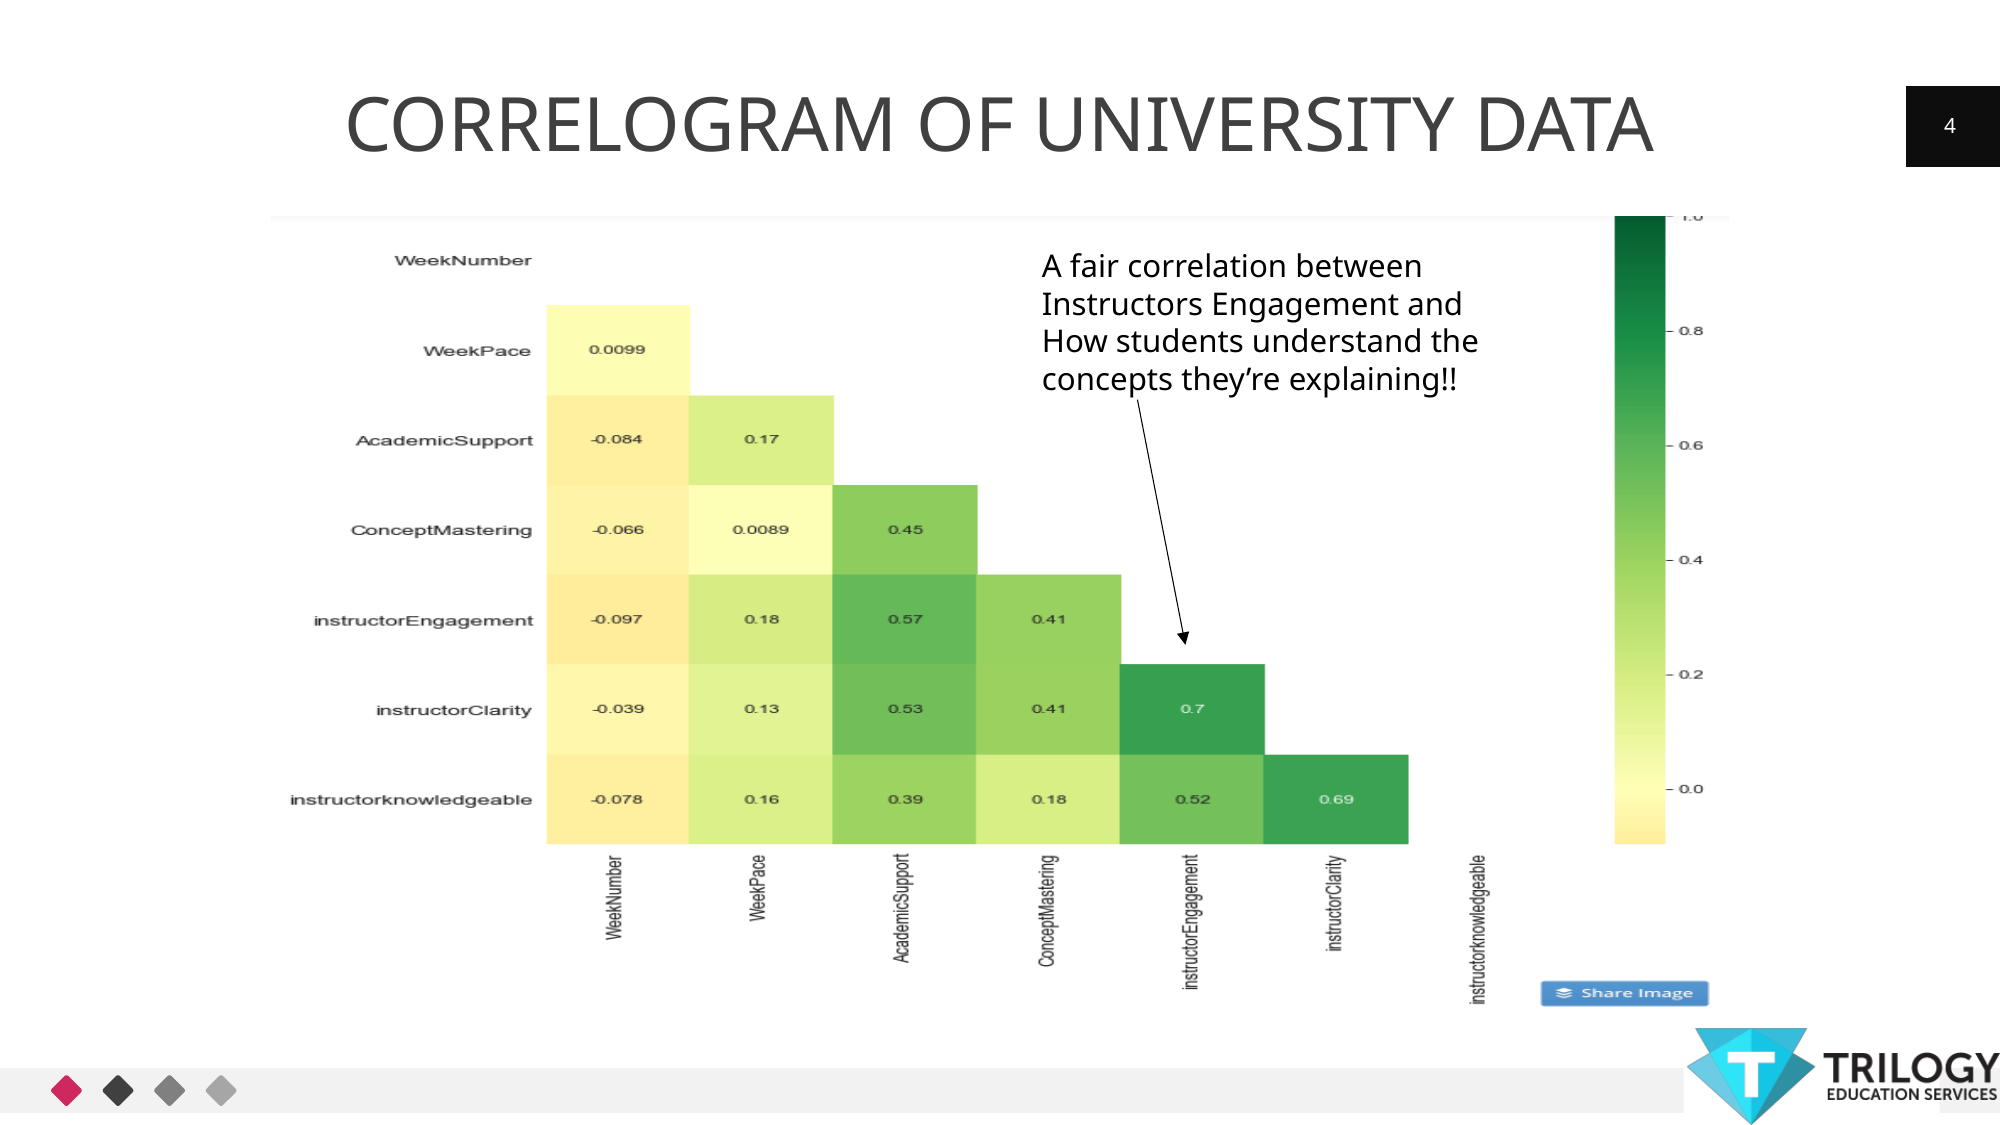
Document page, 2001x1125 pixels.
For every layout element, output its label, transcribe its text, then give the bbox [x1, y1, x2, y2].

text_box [1137, 399, 1186, 645]
slide_number 4 [1915, 96, 1985, 157]
title Correlogram of University data [137, 86, 1863, 169]
picture [1687, 1028, 2000, 1125]
picture [270, 216, 1730, 1015]
